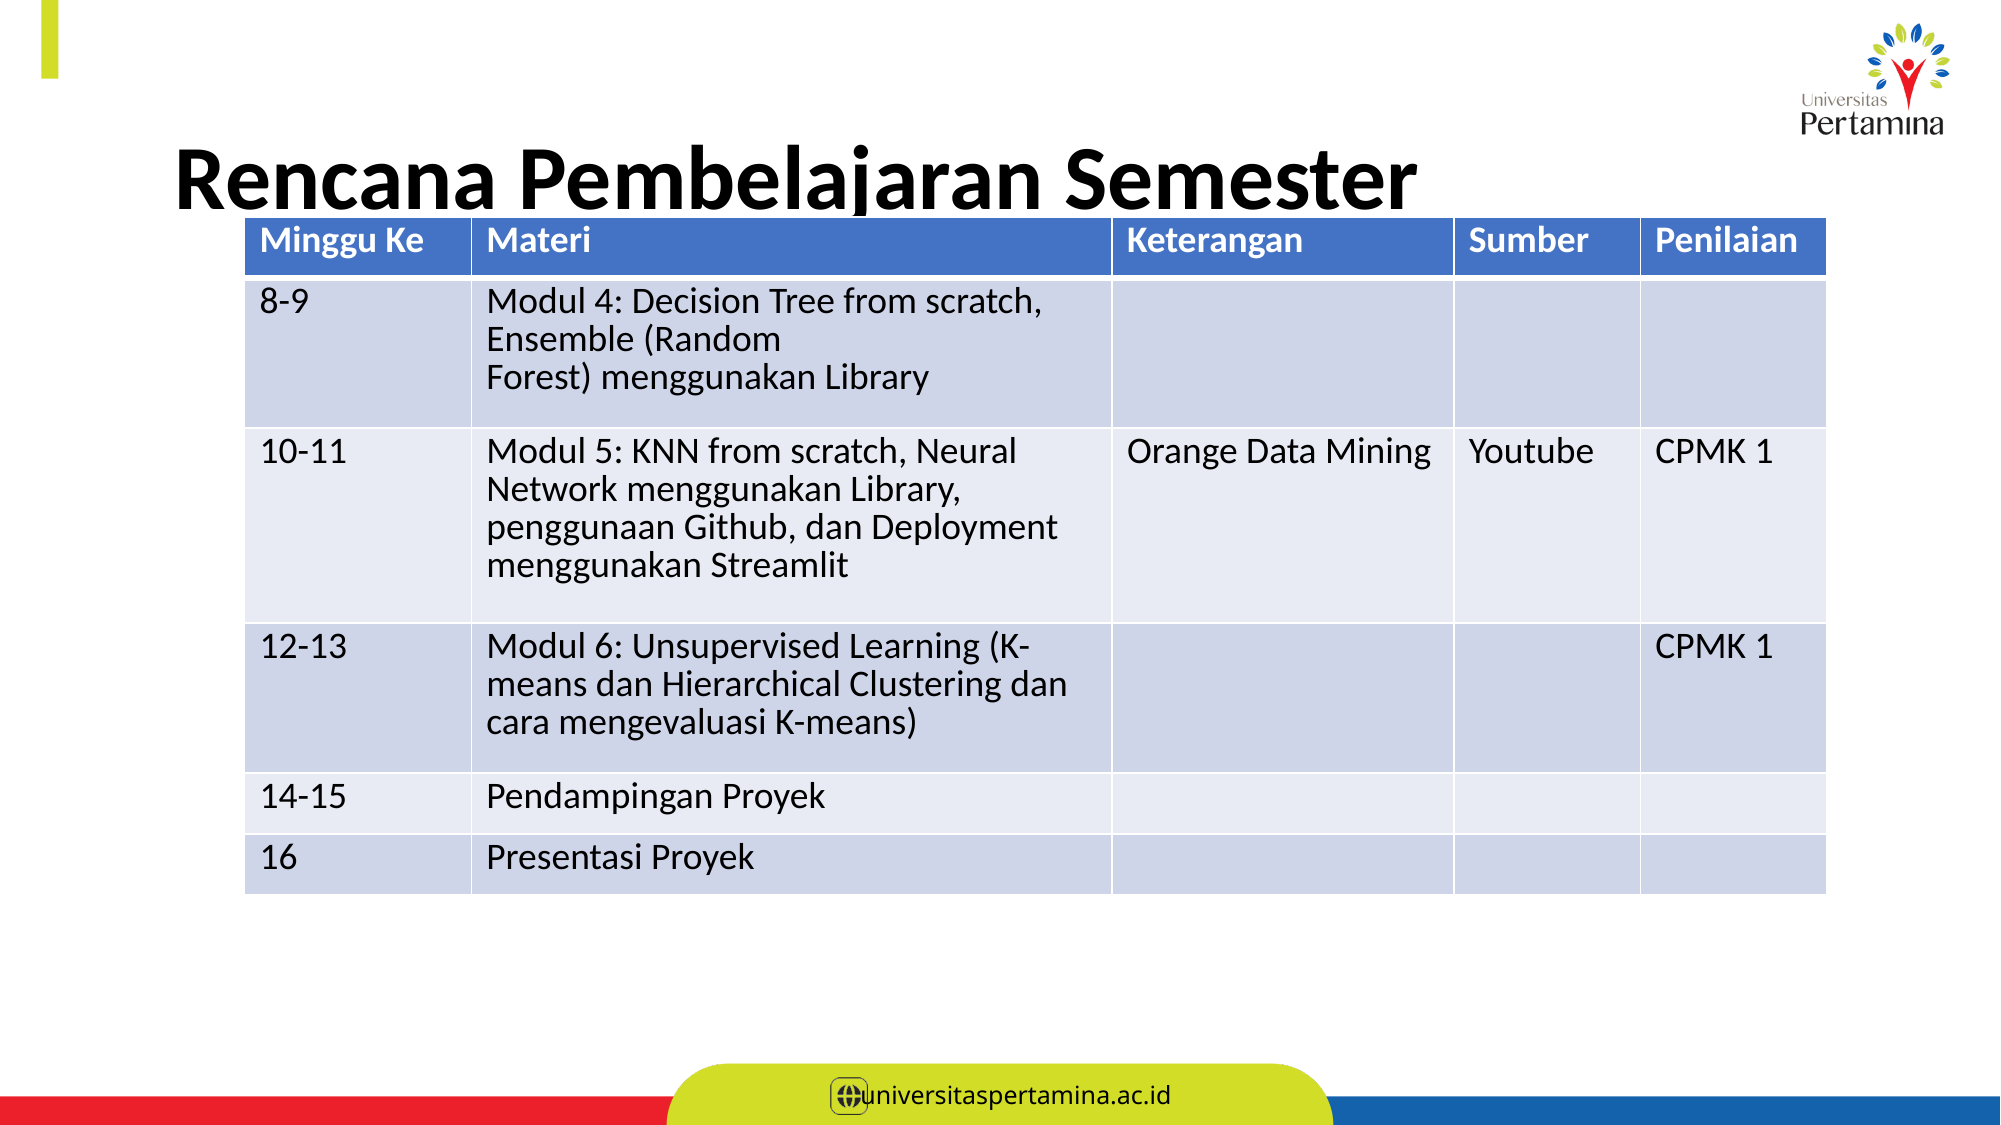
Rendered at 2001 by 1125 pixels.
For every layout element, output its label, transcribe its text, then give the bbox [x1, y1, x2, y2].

table_header Materi [472, 218, 1111, 275]
table_cell Presentasi Proyek [472, 835, 1111, 894]
table_header Penilaian [1641, 218, 1826, 275]
table_cell [1641, 835, 1826, 894]
picture [1768, 9, 1985, 159]
table_cell Youtube [1455, 429, 1640, 622]
table_cell [1455, 835, 1640, 894]
table_cell [1113, 624, 1453, 772]
table_cell Modul 6: Unsupervised Learning (K-means dan Hierarchical Clustering dan cara mengevaluasi K-means) [472, 624, 1111, 772]
table_cell [1113, 835, 1453, 894]
table_cell 8-9 [245, 281, 471, 427]
table_cell 12-13 [245, 624, 471, 772]
table_header Keterangan [1113, 218, 1453, 275]
table_cell [1455, 281, 1640, 427]
table_cell 16 [245, 835, 471, 894]
table_cell [1113, 281, 1453, 427]
table_cell Modul 5: KNN from scratch, Neural Network menggunakan Library, penggunaan Github, dan Deployment menggunakan Streamlit [472, 429, 1111, 622]
table_header Minggu Ke [245, 218, 471, 275]
table_header Sumber [1455, 218, 1640, 275]
table_cell [1455, 624, 1640, 772]
table_cell CPMK 1 [1641, 429, 1826, 622]
table_cell [1455, 774, 1640, 833]
text_box Rencana Pembelajaran Semester [159, 110, 1737, 236]
table_cell [1641, 281, 1826, 427]
table_cell Modul 4: Decision Tree from scratch, Ensemble (Random Forest) menggunakan Library [472, 281, 1111, 427]
table_cell [1641, 774, 1826, 833]
table_cell [1113, 774, 1453, 833]
table_cell 10-11 [245, 429, 471, 622]
picture [0, 1063, 2000, 1125]
table_cell Pendampingan Proyek [472, 774, 1111, 833]
table_cell 14-15 [245, 774, 471, 833]
table_cell CPMK 1 [1641, 624, 1826, 772]
table_cell Orange Data Mining [1113, 429, 1453, 622]
